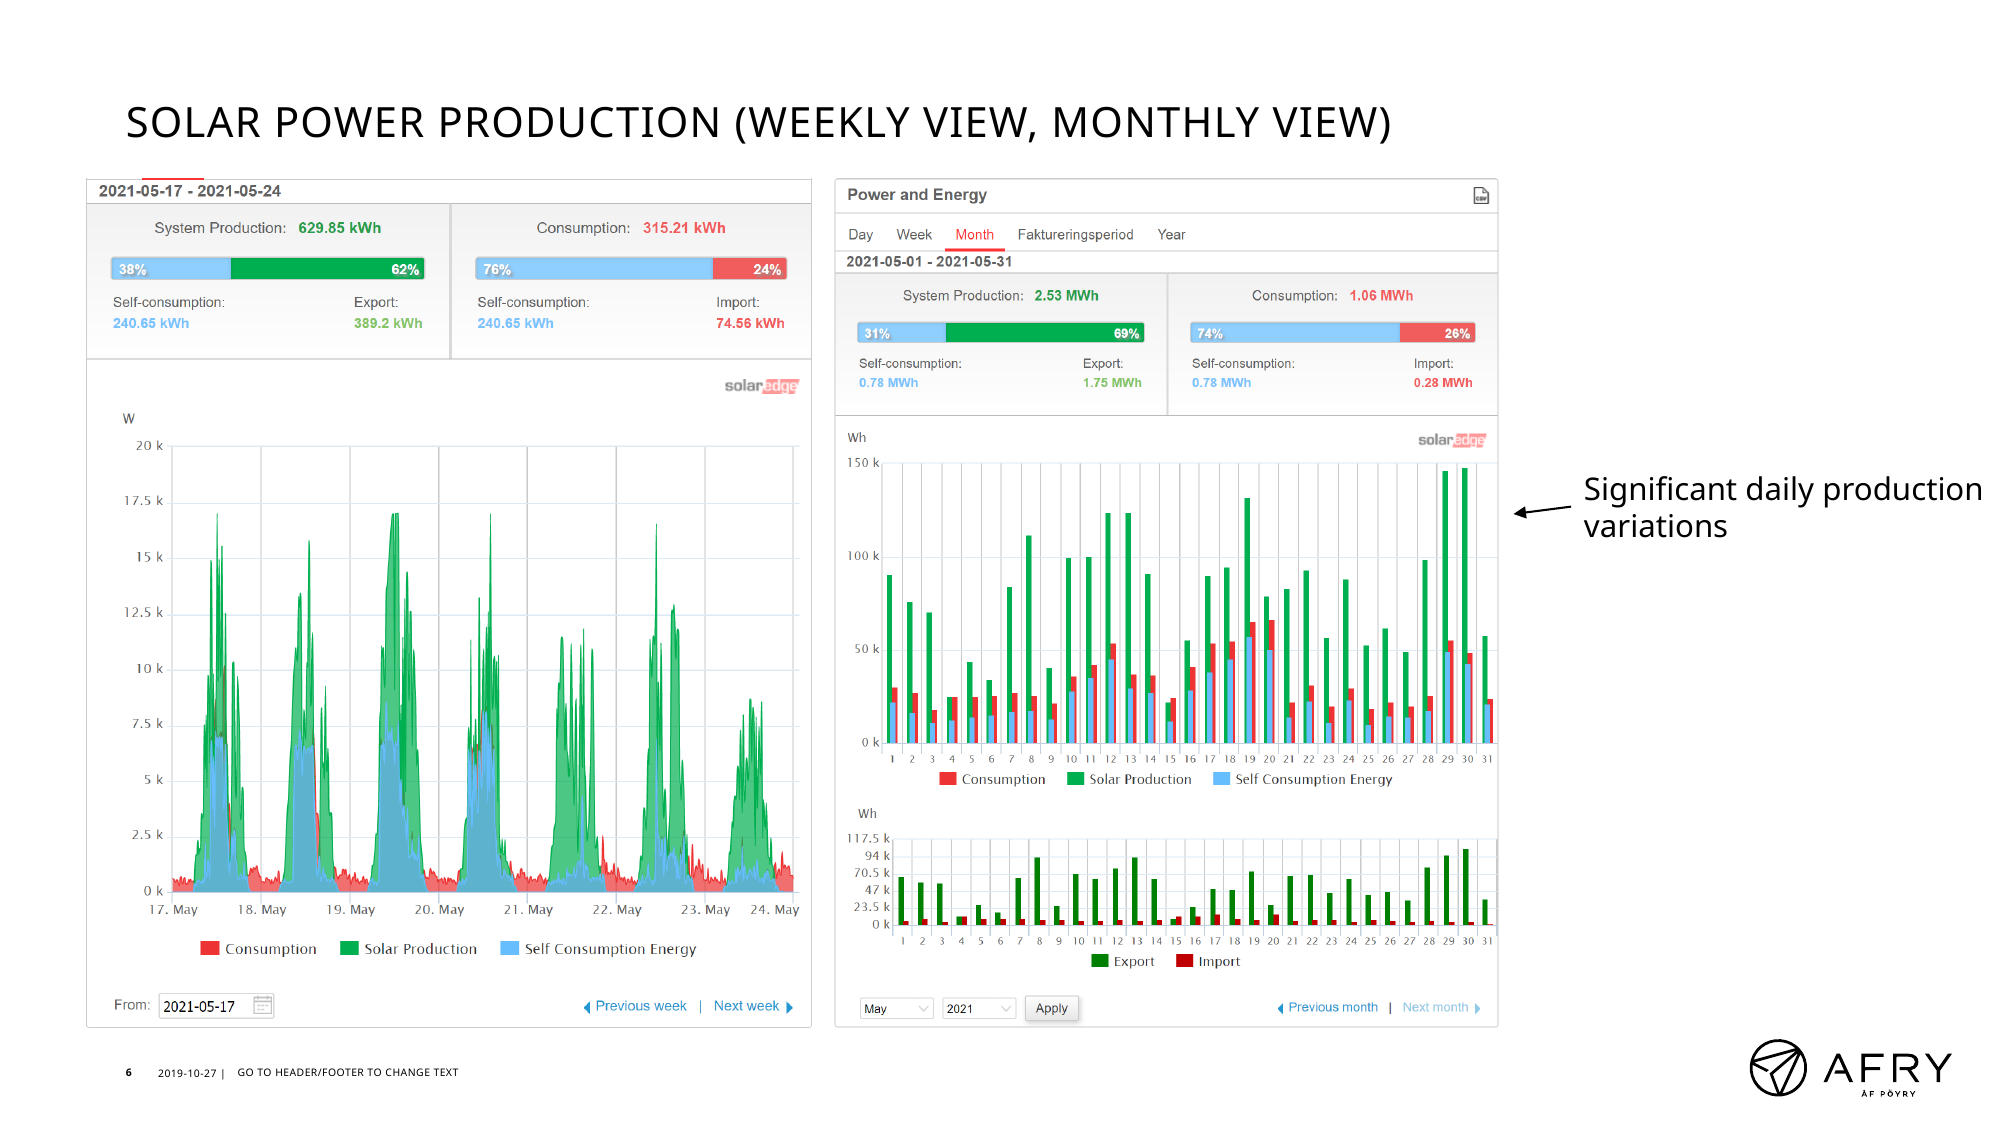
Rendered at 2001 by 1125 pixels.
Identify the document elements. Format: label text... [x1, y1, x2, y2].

picture [81, 178, 816, 1032]
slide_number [158, 1057, 237, 1089]
text_box Significant daily production variations [1583, 468, 2000, 544]
footer GO TO HEADER/FOOTER TO CHANGE TEXT [237, 1057, 959, 1089]
slide_number 6 [125, 1057, 158, 1089]
list Solar power production (Weekly view, monthly view) [125, 76, 1924, 146]
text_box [1513, 506, 1572, 515]
picture [824, 171, 1504, 1032]
